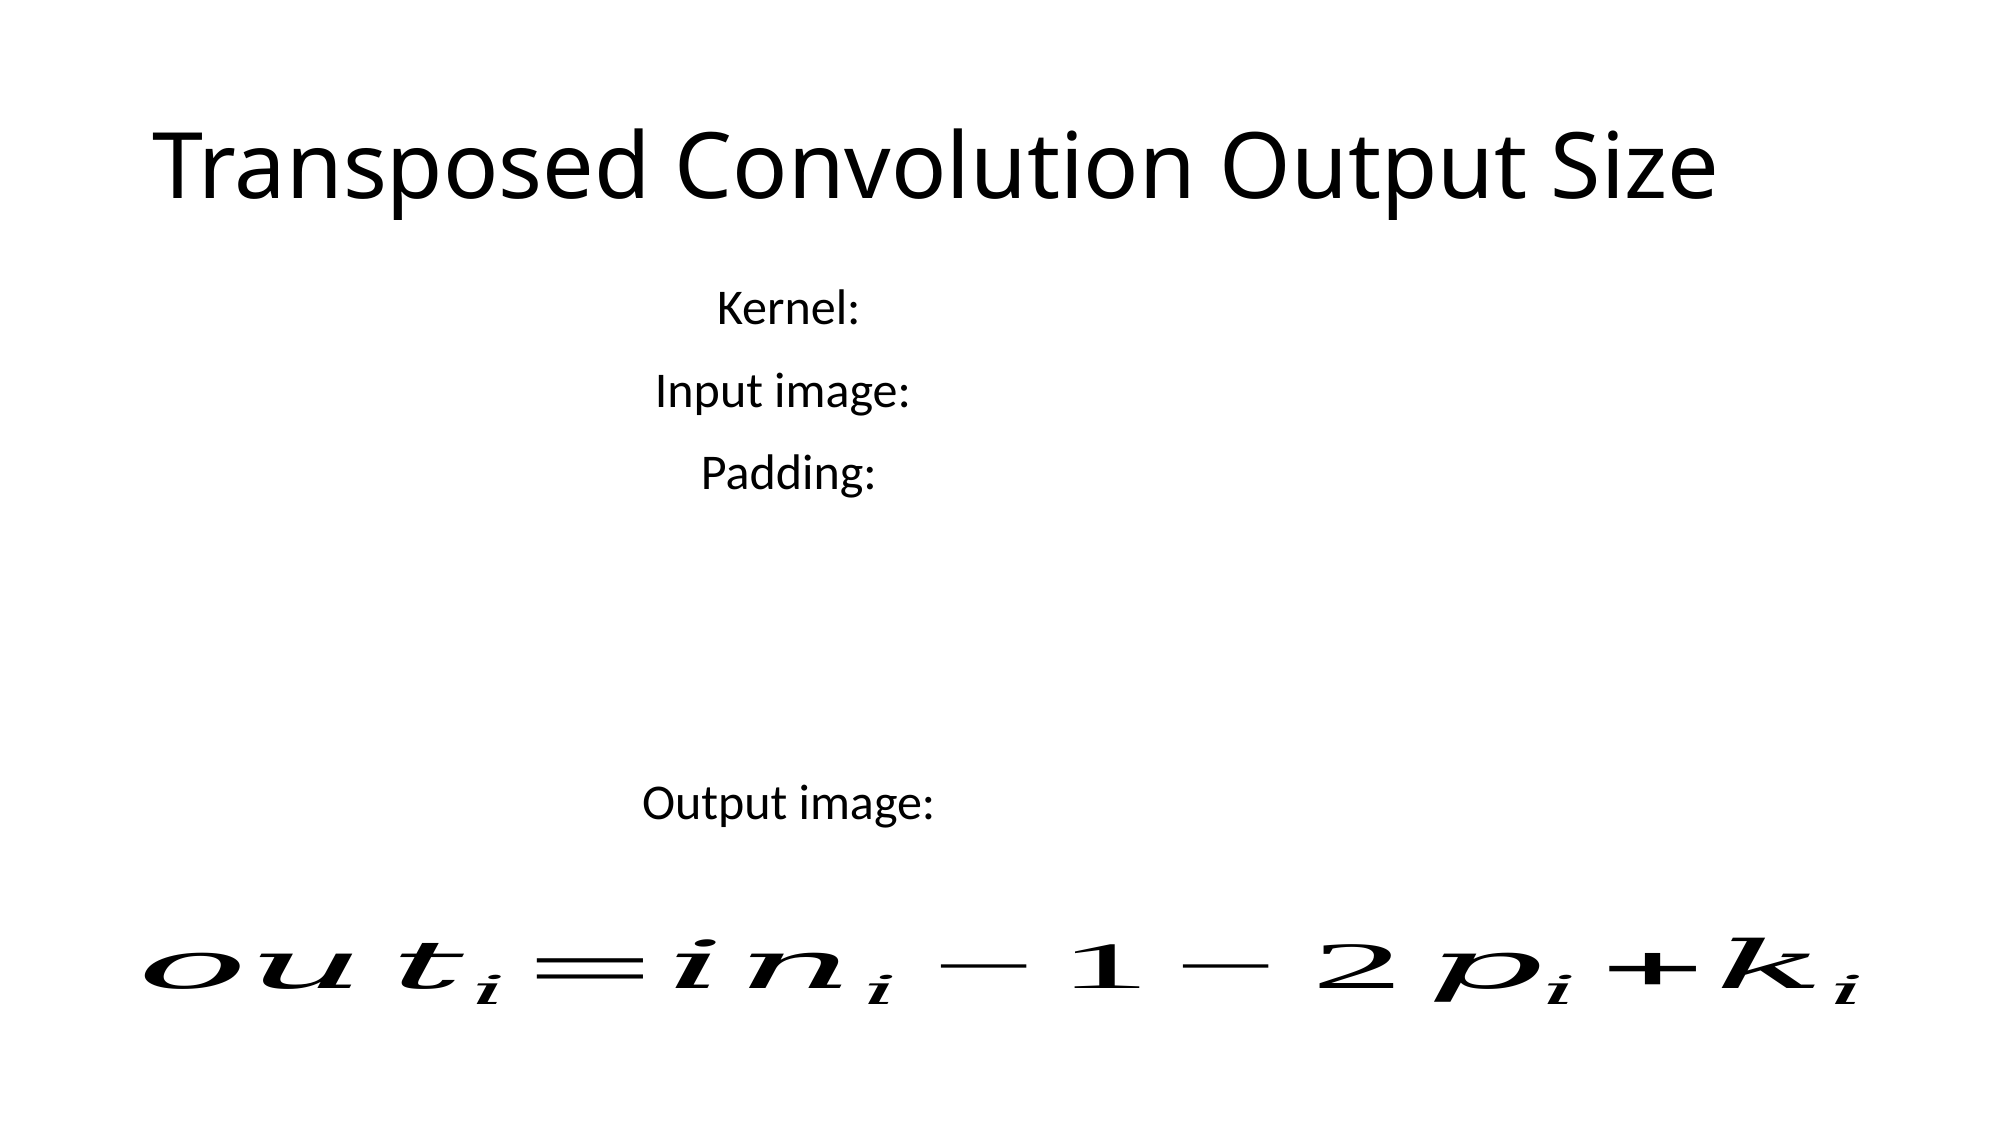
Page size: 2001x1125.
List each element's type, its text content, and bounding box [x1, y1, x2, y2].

title Transposed Convolution Output Size [137, 59, 1863, 278]
